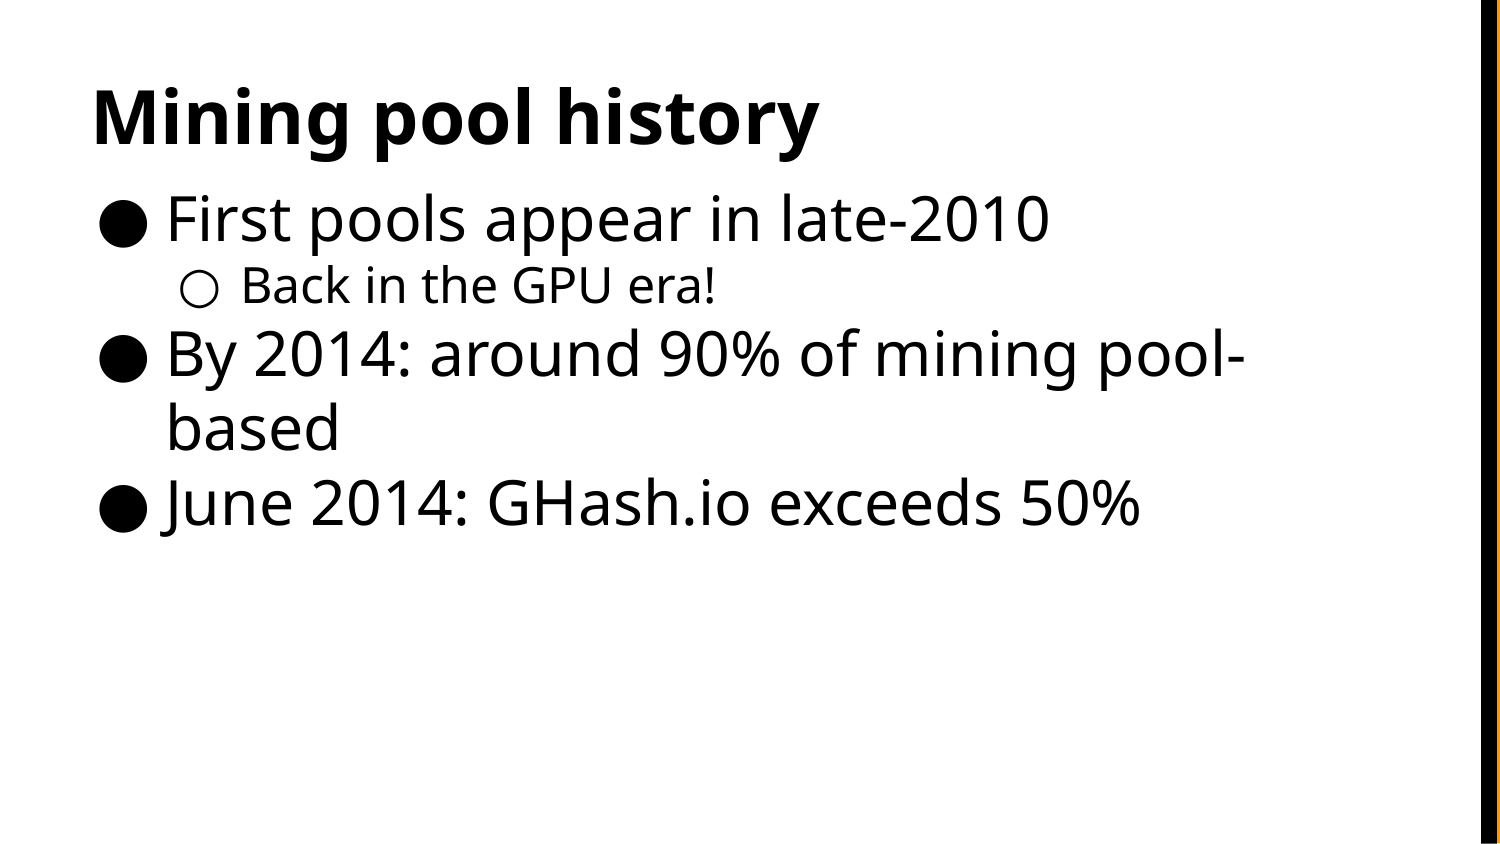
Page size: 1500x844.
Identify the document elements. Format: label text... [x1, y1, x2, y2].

list First pools appear in late-2010 Back in the GPU era! By 2014: around 90% of mining pool-based June 2014: GHash.io exceeds 50% [75, 163, 1425, 769]
title Mining pool history [75, 33, 1425, 163]
